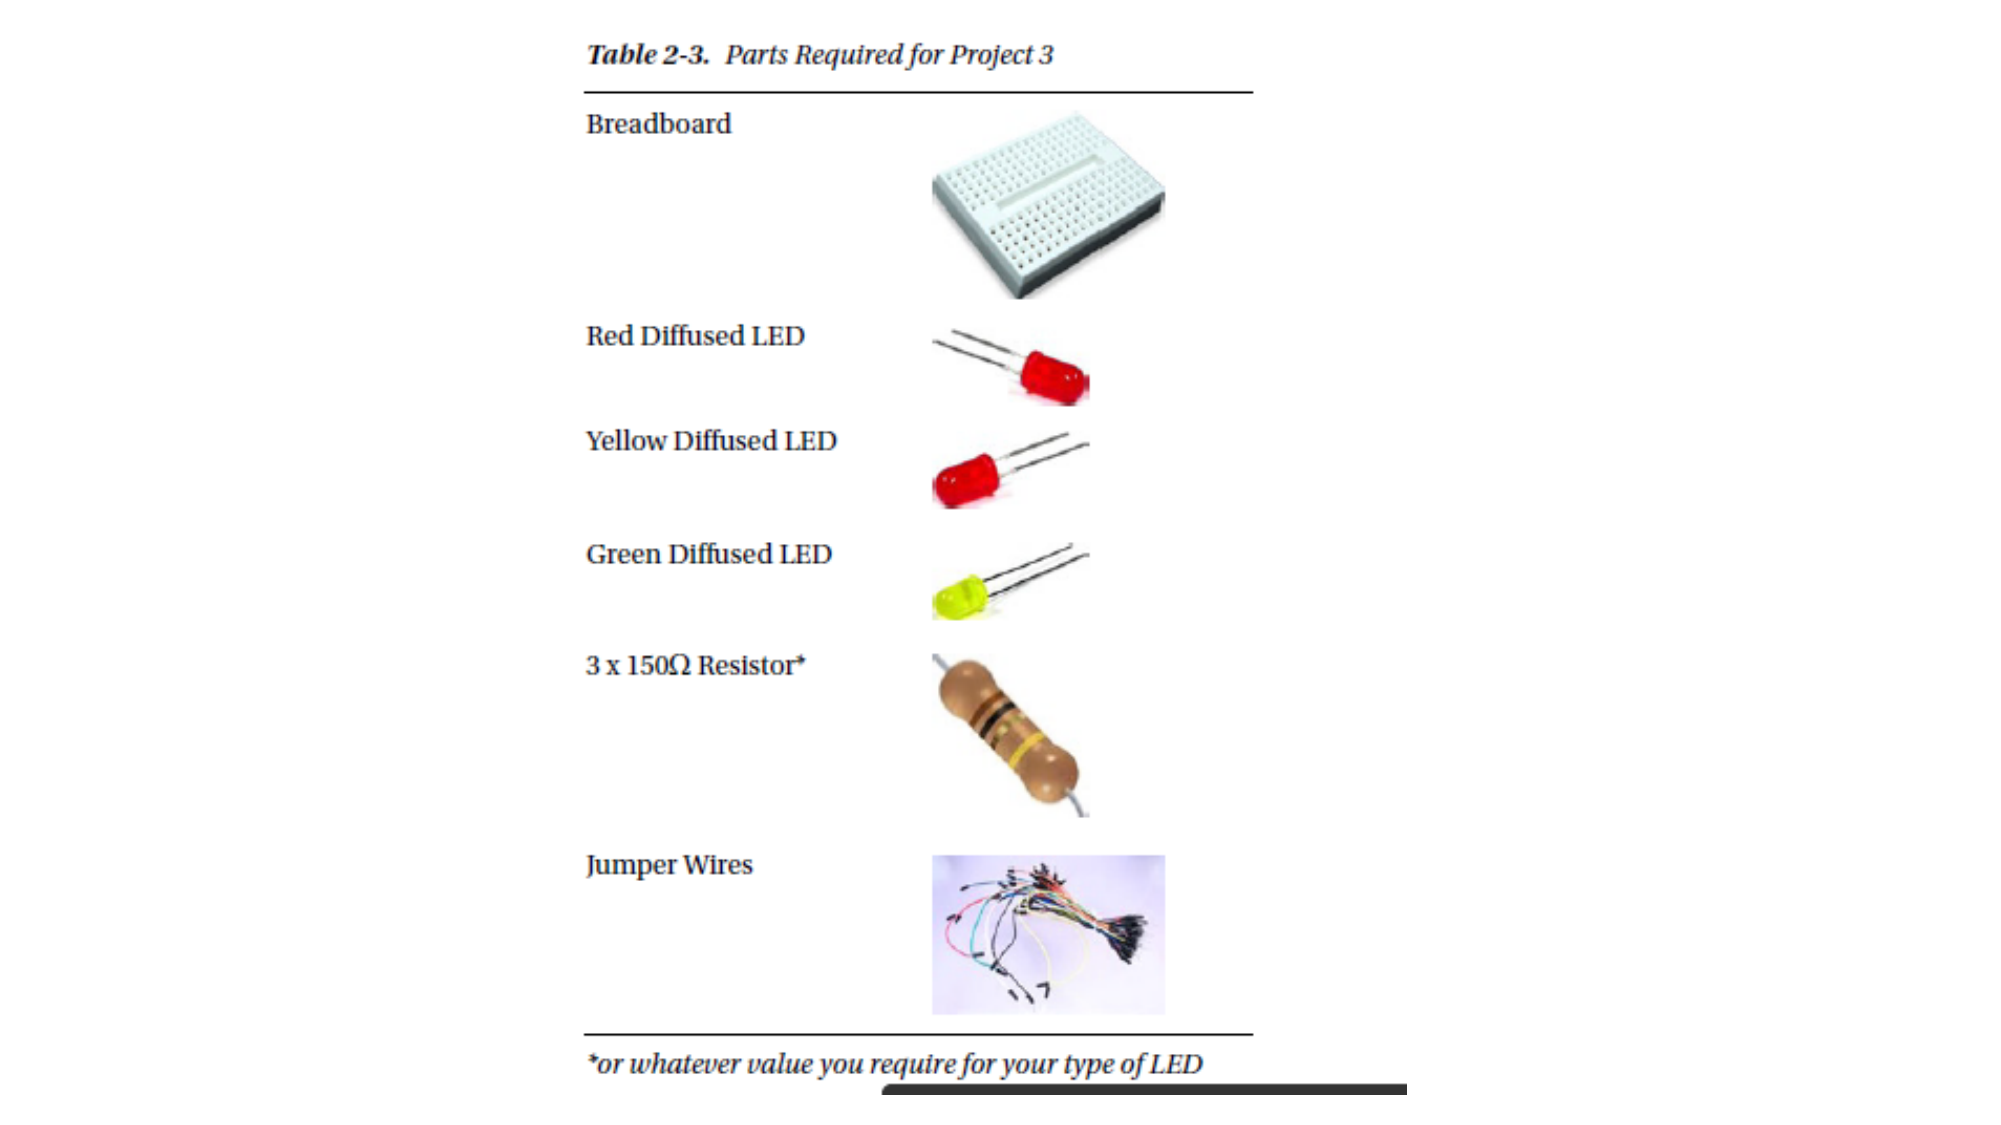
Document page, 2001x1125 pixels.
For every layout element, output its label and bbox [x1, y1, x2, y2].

picture [509, 8, 1407, 1095]
